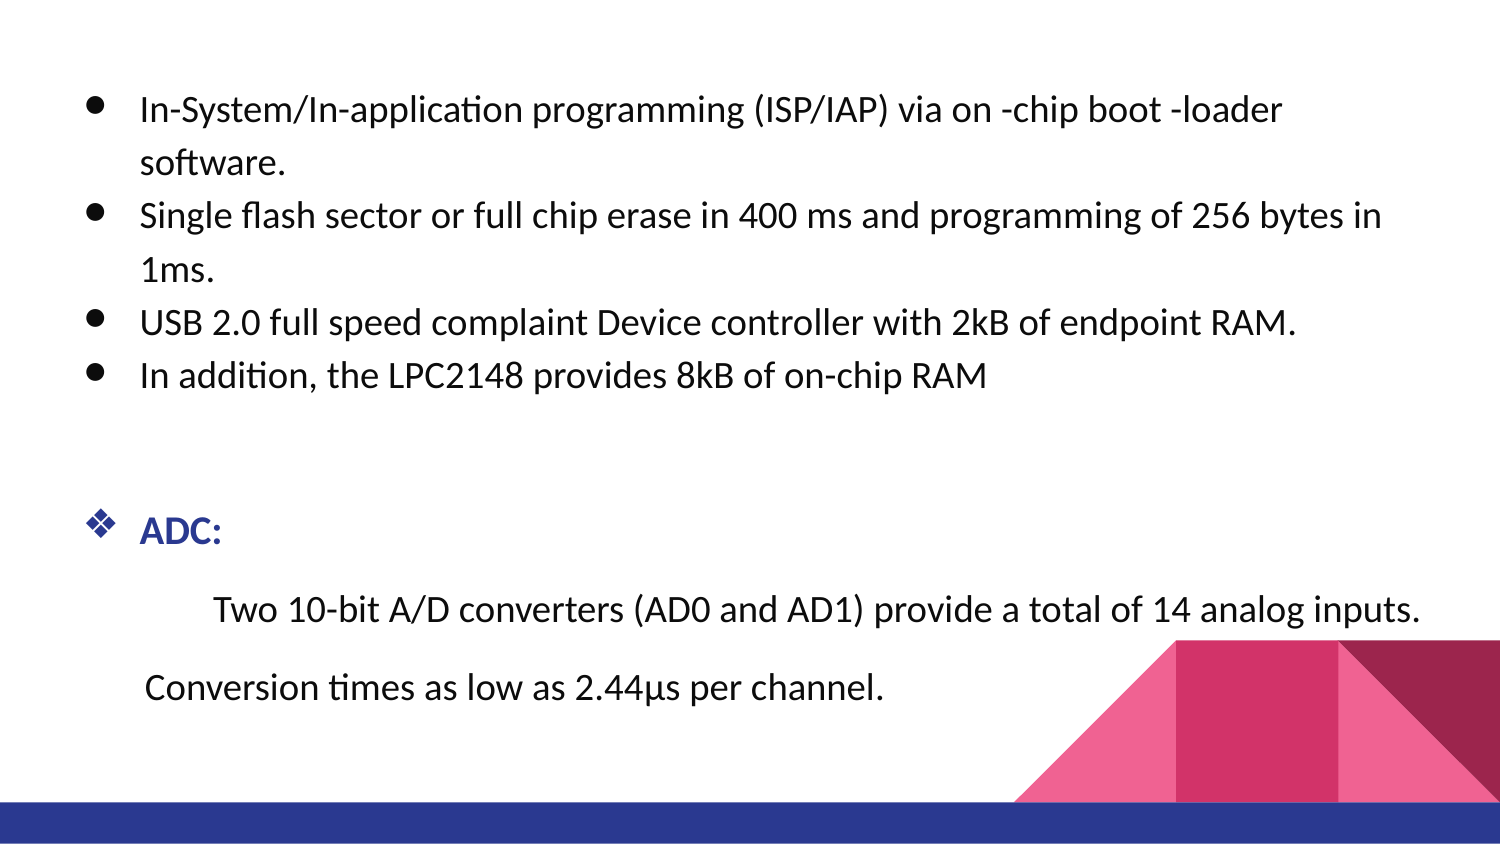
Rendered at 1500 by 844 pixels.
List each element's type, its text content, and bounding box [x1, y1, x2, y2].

list In-System/In-application programming (ISP/IAP) via on -chip boot -loader software. Single flash sector or full chip erase in 400 ms and programming of 256 bytes in 1ms. USB 2.0 full speed complaint Device controller with 2kB of endpoint RAM. In addition, the LPC2148 provides 8kB of on-chip RAM ADC: Two 10-bit A/D converters (AD0 and AD1) provide a total of 14 analog inputs. Conversion times as low as 2.44μs per channel. [51, 61, 1444, 783]
